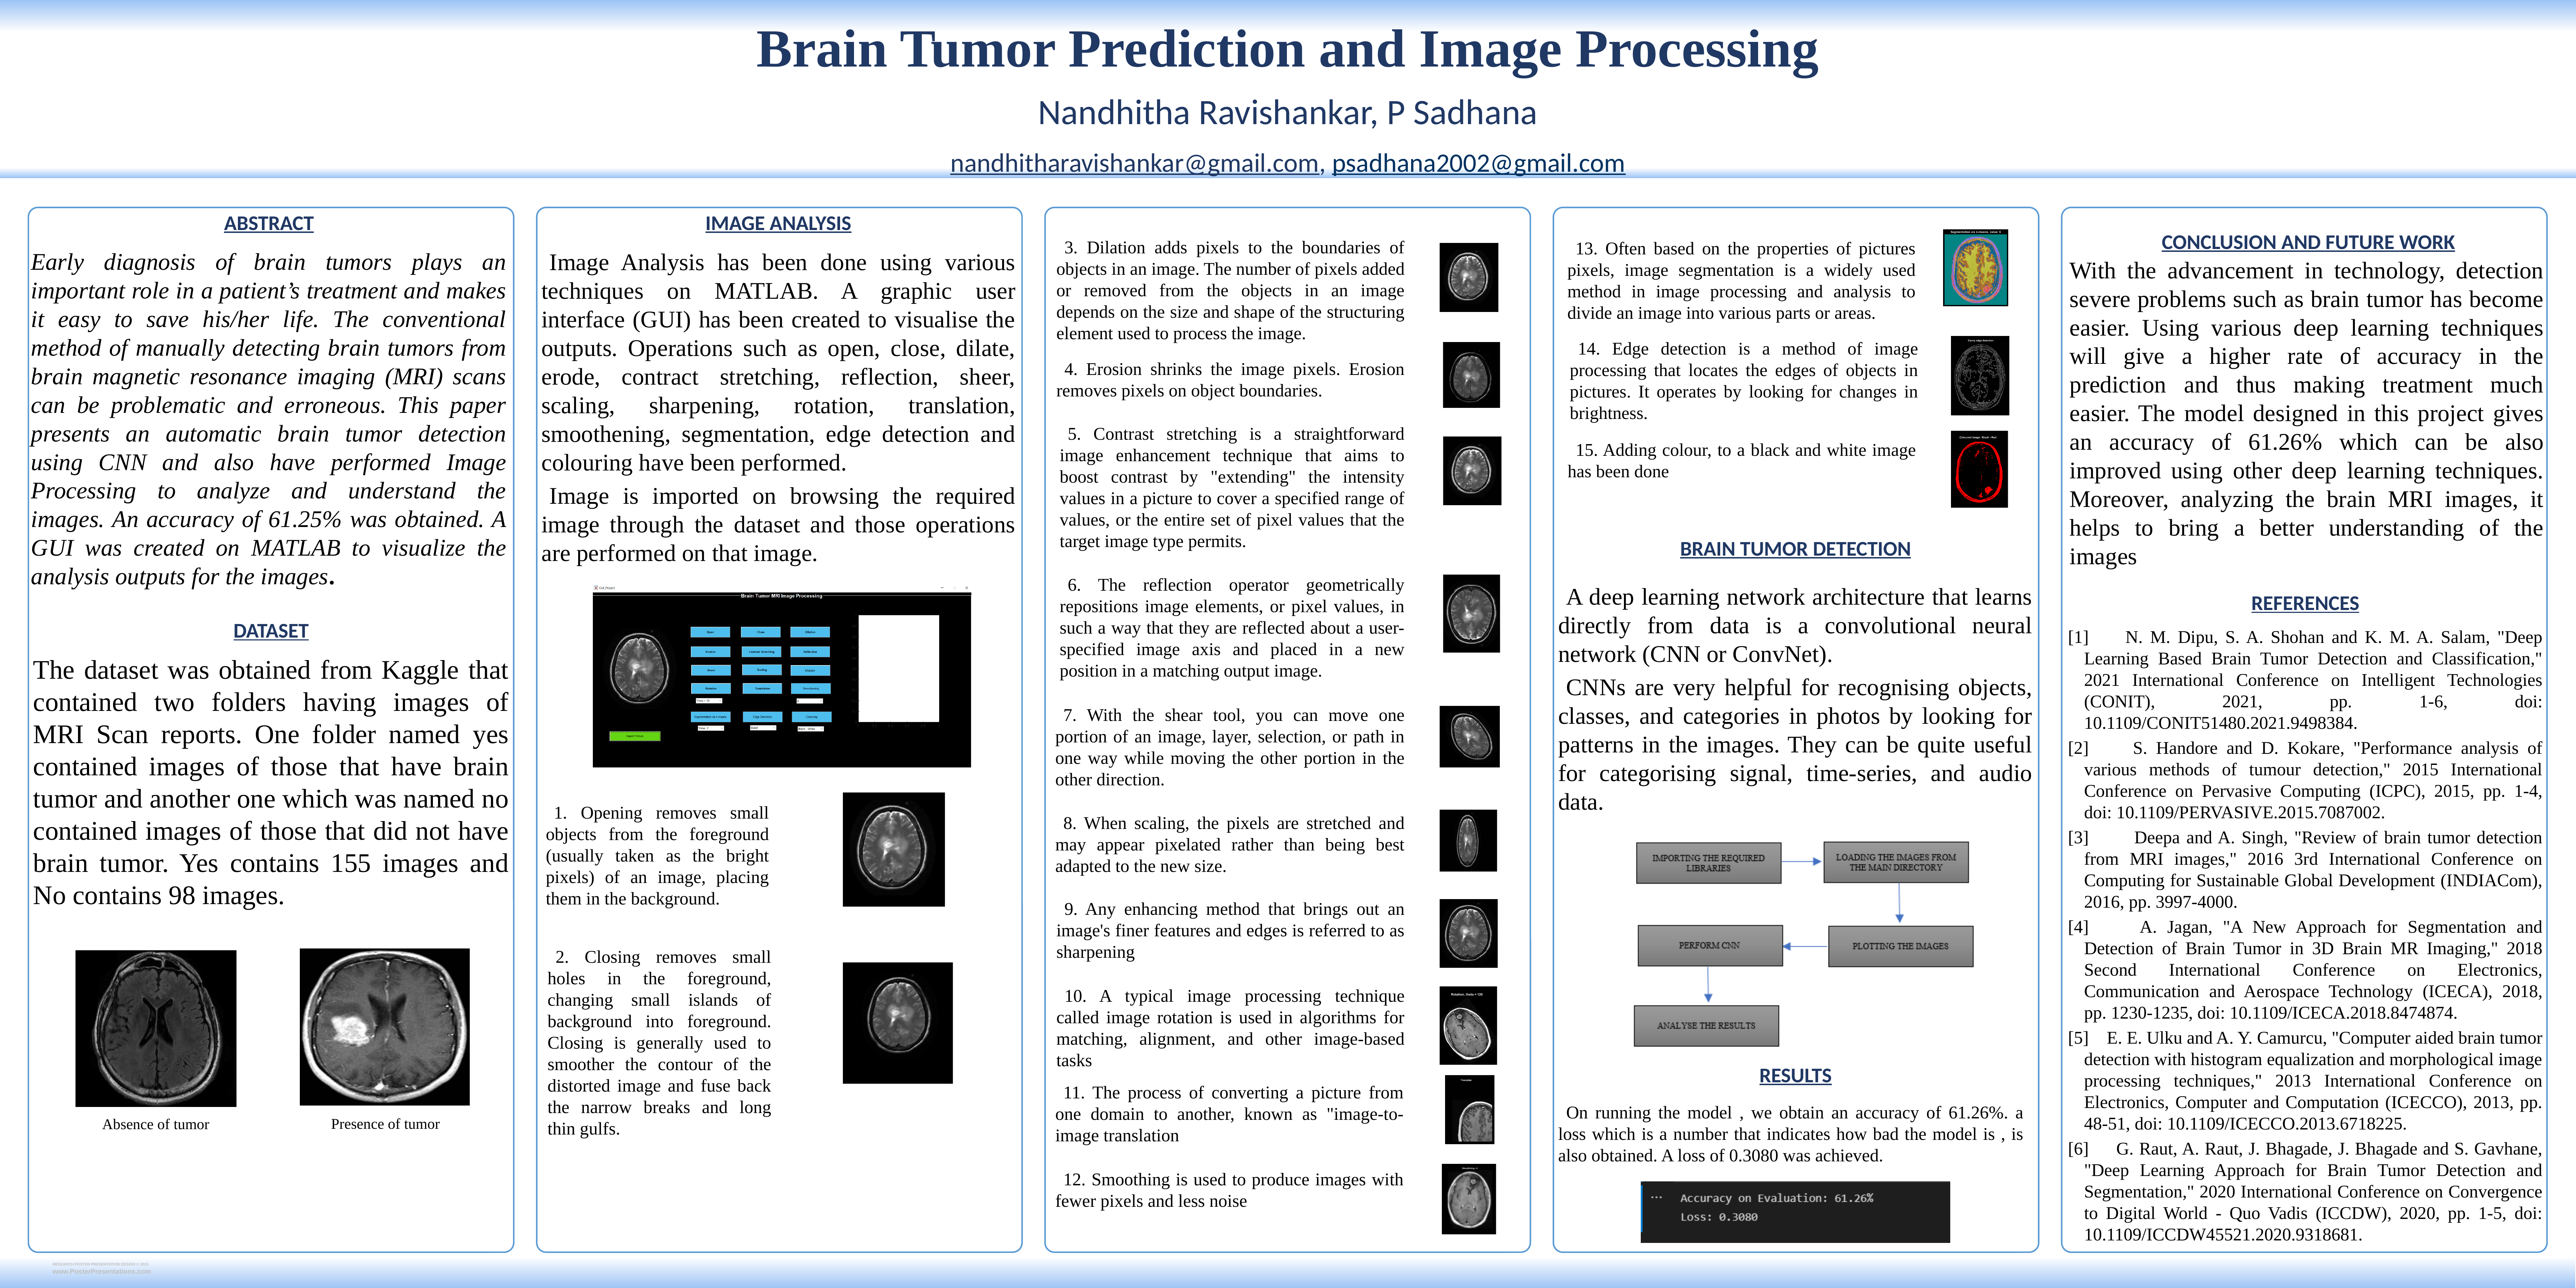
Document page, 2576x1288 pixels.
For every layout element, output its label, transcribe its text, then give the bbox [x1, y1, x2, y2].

picture [593, 584, 971, 768]
picture [843, 792, 945, 907]
text_box 4. Erosion shrinks the image pixels. Erosion removes pixels on object boundaries. [1051, 352, 1410, 406]
picture [75, 950, 236, 1107]
text_box 7. With the shear tool, you can move one portion of an image, layer, selection, or path in one way while moving the other portion in the other direction. [1050, 698, 1410, 795]
list CONCLUSION AND FUTURE WORK [2065, 223, 2551, 258]
list Brain Tumor Prediction and Image Processing [307, 10, 2269, 86]
picture [1443, 574, 1500, 653]
text_box RESULTS [1552, 1057, 2039, 1091]
text_box 3. Dilation adds pixels to the boundaries of objects in an image. The number of pixels added or removed from the objects in an image depends on the size and shape of the structuring element used to process the image. [1051, 230, 1410, 348]
text_box 15. Adding colour, to a black and white image has been done [1562, 433, 1922, 487]
picture [1441, 1164, 1496, 1234]
picture [300, 948, 470, 1106]
text_box Presence of tumor [326, 1111, 445, 1135]
picture [1951, 430, 2008, 508]
text_box 13. Often based on the properties of pictures pixels, image segmentation is a widely used method in image processing and analysis to divide an image into various parts or areas. [1562, 231, 1921, 328]
picture [1943, 229, 2008, 306]
picture [1439, 243, 1499, 312]
text_box 10. A typical image processing technique called image rotation is used in algorithms for matching, alignment, and other image-based tasks [1051, 979, 1410, 1075]
list Early diagnosis of brain tumors plays an important role in a patient’s treatment and makes it easy to save his/her life. The conventional method of manually detecting brain tumors from brain magnetic resonance imaging (MRI) scans can be problematic and erroneous. This paper presents an automatic brain tumor detection using CNN and also have performed Image Processing to analyze and understand the images. An accuracy of 61.25% was obtained. A GUI was created on MATLAB to visualize the analysis outputs for the images. [25, 240, 512, 599]
text_box 5. Contrast stretching is a straightforward image enhancement technique that aims to boost contrast by "extending" the intensity values in a picture to cover a specified range of values, or the entire set of pixel values that the target image type permits. [1054, 416, 1410, 556]
list Image Analysis has been done using various techniques on MATLAB. A graphic user interface (GUI) has been created to visualise the outputs. Operations such as open, close, dilate, erode, contract stretching, reflection, sheer, scaling, sharpening, rotation, translation, smoothening, segmentation, edge detection and colouring have been performed. Image is imported on browsing the required image through the dataset and those operations are performed on that image. [536, 241, 1022, 576]
list [1] N. M. Dipu, S. A. Shohan and K. M. A. Salam, "Deep Learning Based Brain Tumor Detection and Classification," 2021 International Conference on Intelligent Technologies (CONIT), 2021, pp. 1-6, doi: 10.1109/CONIT51480.2021.9498384. [2] S. Handore and D. Kokare, "Performance analysis of various methods of tumour detection," 2015 International Conference on Pervasive Computing (ICPC), 2015, pp. 1-4, doi: 10.1109/PERVASIVE.2015.7087002. [3] Deepa and A. Singh, "Review of brain tumor detection from MRI images," 2016 3rd International Conference on Computing for Sustainable Global Development (INDIACom), 2016, pp. 3997-4000. [4] A. Jagan, "A New Approach for Segmentation and Detection of Brain Tumor in 3D Brain MR Imaging," 2018 Second International Conference on Electronics, Communication and Aerospace Technology (ICECA), 2018, pp. 1230-1235, doi: 10.1109/ICECA.2018.8474874. [5] E. E. Ulku and A. Y. Camurcu, "Computer aided brain tumor detection with histogram equalization and morphological image processing techniques," 2013 International Conference on Electronics, Computer and Computation (ICECCO), 2013, pp. 48-51, doi: 10.1109/ICECCO.2013.6718225. [6] G. Raut, A. Raut, J. Bhagade, J. Bhagade and S. Gavhane, "Deep Learning Approach for Brain Tumor Detection and Segmentation," 2020 International Conference on Convergence to Digital World - Quo Vadis (ICCDW), 2020, pp. 1-5, doi: 10.1109/ICCDW45521.2020.9318681. [2063, 620, 2548, 1259]
list A deep learning network architecture that learns directly from data is a convolutional neural network (CNN or ConvNet). CNNs are very helpful for recognising objects, classes, and categories in photos by looking for patterns in the images. They can be quite useful for categorising signal, time-series, and audio data. [1552, 575, 2039, 824]
list REFERENCES [2063, 585, 2548, 619]
list With the advancement in technology, detection severe problems such as brain tumor has become easier. Using various deep learning techniques will give a higher rate of accuracy in the prediction and thus making treatment much easier. The model designed in this project gives an accuracy of 61.26% which can be also improved using other deep learning techniques. Moreover, analyzing the brain MRI images, it helps to bring a better understanding of the images [2064, 249, 2550, 578]
text_box Absence of tumor [97, 1112, 215, 1135]
text_box 2. Closing removes small holes in the foreground, changing small islands of background into foreground. Closing is generally used to smoother the contour of the distorted image and fuse back the narrow breaks and long thin gulfs. [542, 939, 777, 1143]
picture [1443, 436, 1502, 506]
picture [1439, 810, 1497, 872]
text_box 8. When scaling, the pixels are stretched and may appear pixelated rather than being best adapted to the new size. [1050, 806, 1410, 881]
list IMAGE ANALYSIS [536, 204, 1021, 239]
list nandhitharavishankar@gmail.com, psadhana2002@gmail.com [307, 142, 2269, 180]
text_box 6. The reflection operator geometrically repositions image elements, or pixel values, in such a way that they are reflected about a user-specified image axis and placed in a new position in a matching output image. [1054, 567, 1410, 686]
text_box 14. Edge detection is a method of image processing that locates the edges of objects in pictures. It operates by looking for changes in brightness. [1564, 331, 1924, 428]
picture [1439, 899, 1498, 968]
picture [1443, 342, 1500, 408]
picture [1439, 706, 1500, 768]
picture [1445, 1075, 1494, 1144]
list BRAIN TUMOR DETECTION [1552, 530, 2039, 565]
picture [1951, 336, 2010, 415]
list The dataset was obtained from Kaggle that contained two folders having images of MRI Scan reports. One folder named yes contained images of those that have brain tumor and another one which was named no contained images of those that did not have brain tumor. Yes contains 155 images and No contains 98 images. [28, 647, 514, 918]
list ABSTRACT [25, 204, 512, 239]
text_box 11. The process of converting a picture from one domain to another, known as "image-to-image translation [1050, 1075, 1409, 1151]
picture [1641, 1181, 1950, 1243]
text_box 12. Smoothing is used to produce images with fewer pixels and less noise [1050, 1162, 1409, 1216]
picture [1632, 837, 1979, 1052]
picture [1439, 986, 1497, 1065]
picture [843, 962, 953, 1084]
text_box On running the model , we obtain an accuracy of 61.26%. a loss which is a number that indicates how bad the model is , is also obtained. A loss of 0.3080 was achieved. [1552, 1095, 2029, 1171]
list Nandhitha Ravishankar, P Sadhana [307, 86, 2269, 142]
list DATASET [28, 612, 514, 647]
text_box 9. Any enhancing method that brings out an image's finer features and edges is referred to as sharpening [1051, 892, 1410, 967]
text_box 1. Opening removes small objects from the foreground (usually taken as the bright pixels) of an image, placing them in the background. [540, 795, 775, 914]
